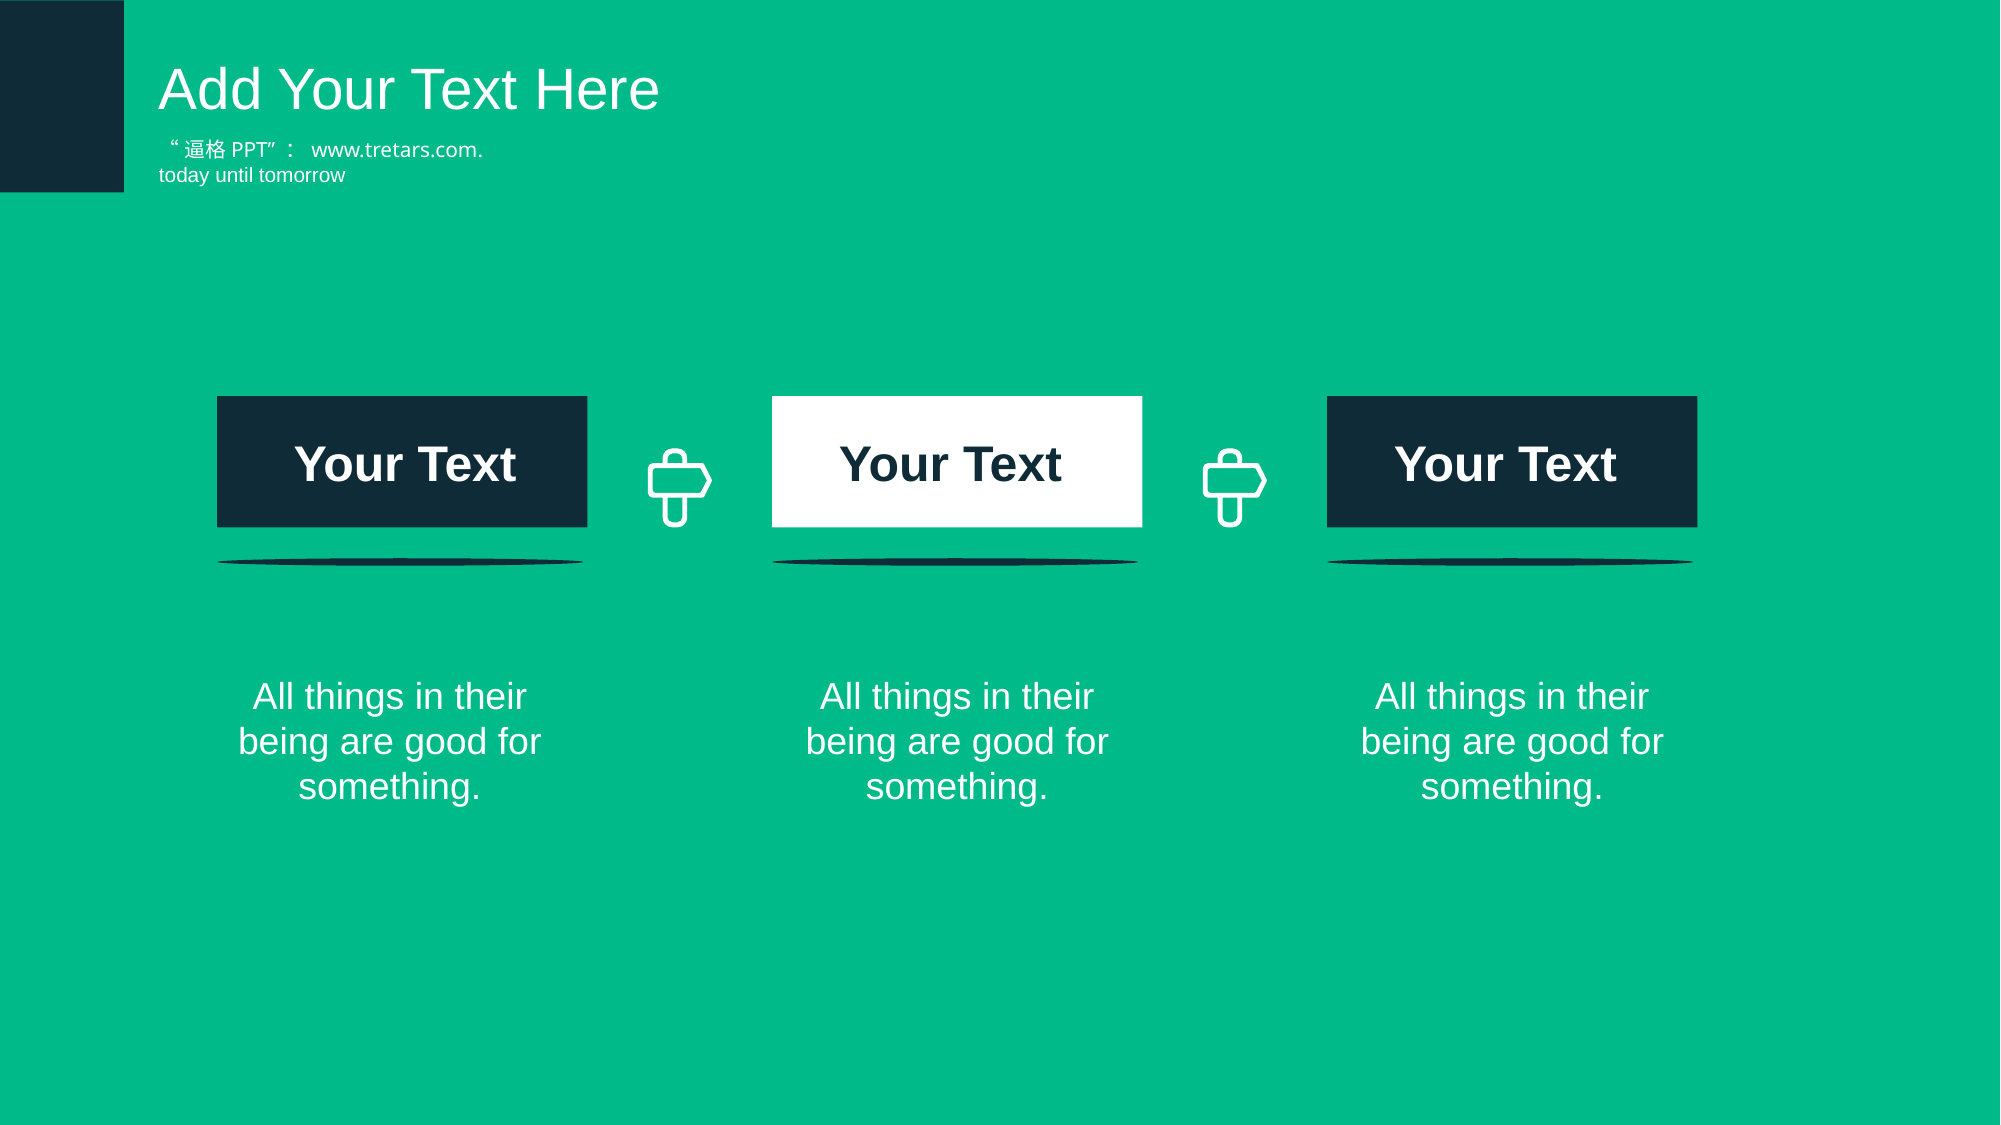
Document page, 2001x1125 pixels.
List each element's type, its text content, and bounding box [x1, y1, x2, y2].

text_box All things in their being are good for something. [759, 664, 1155, 815]
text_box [0, 0, 680, 196]
text_box Your Text [278, 423, 546, 499]
text_box [216, 395, 589, 528]
text_box All things in their being are good for something. [1314, 664, 1710, 815]
text_box Your Text [823, 423, 1091, 499]
text_box [1202, 448, 1267, 528]
text_box [768, 557, 1142, 567]
text_box [1326, 395, 1699, 528]
text_box All things in their being are good for something. [192, 664, 588, 815]
text_box Your Text [1378, 423, 1646, 499]
text_box [771, 395, 1144, 528]
text_box [647, 448, 712, 528]
text_box [213, 557, 587, 567]
text_box [1323, 557, 1697, 567]
